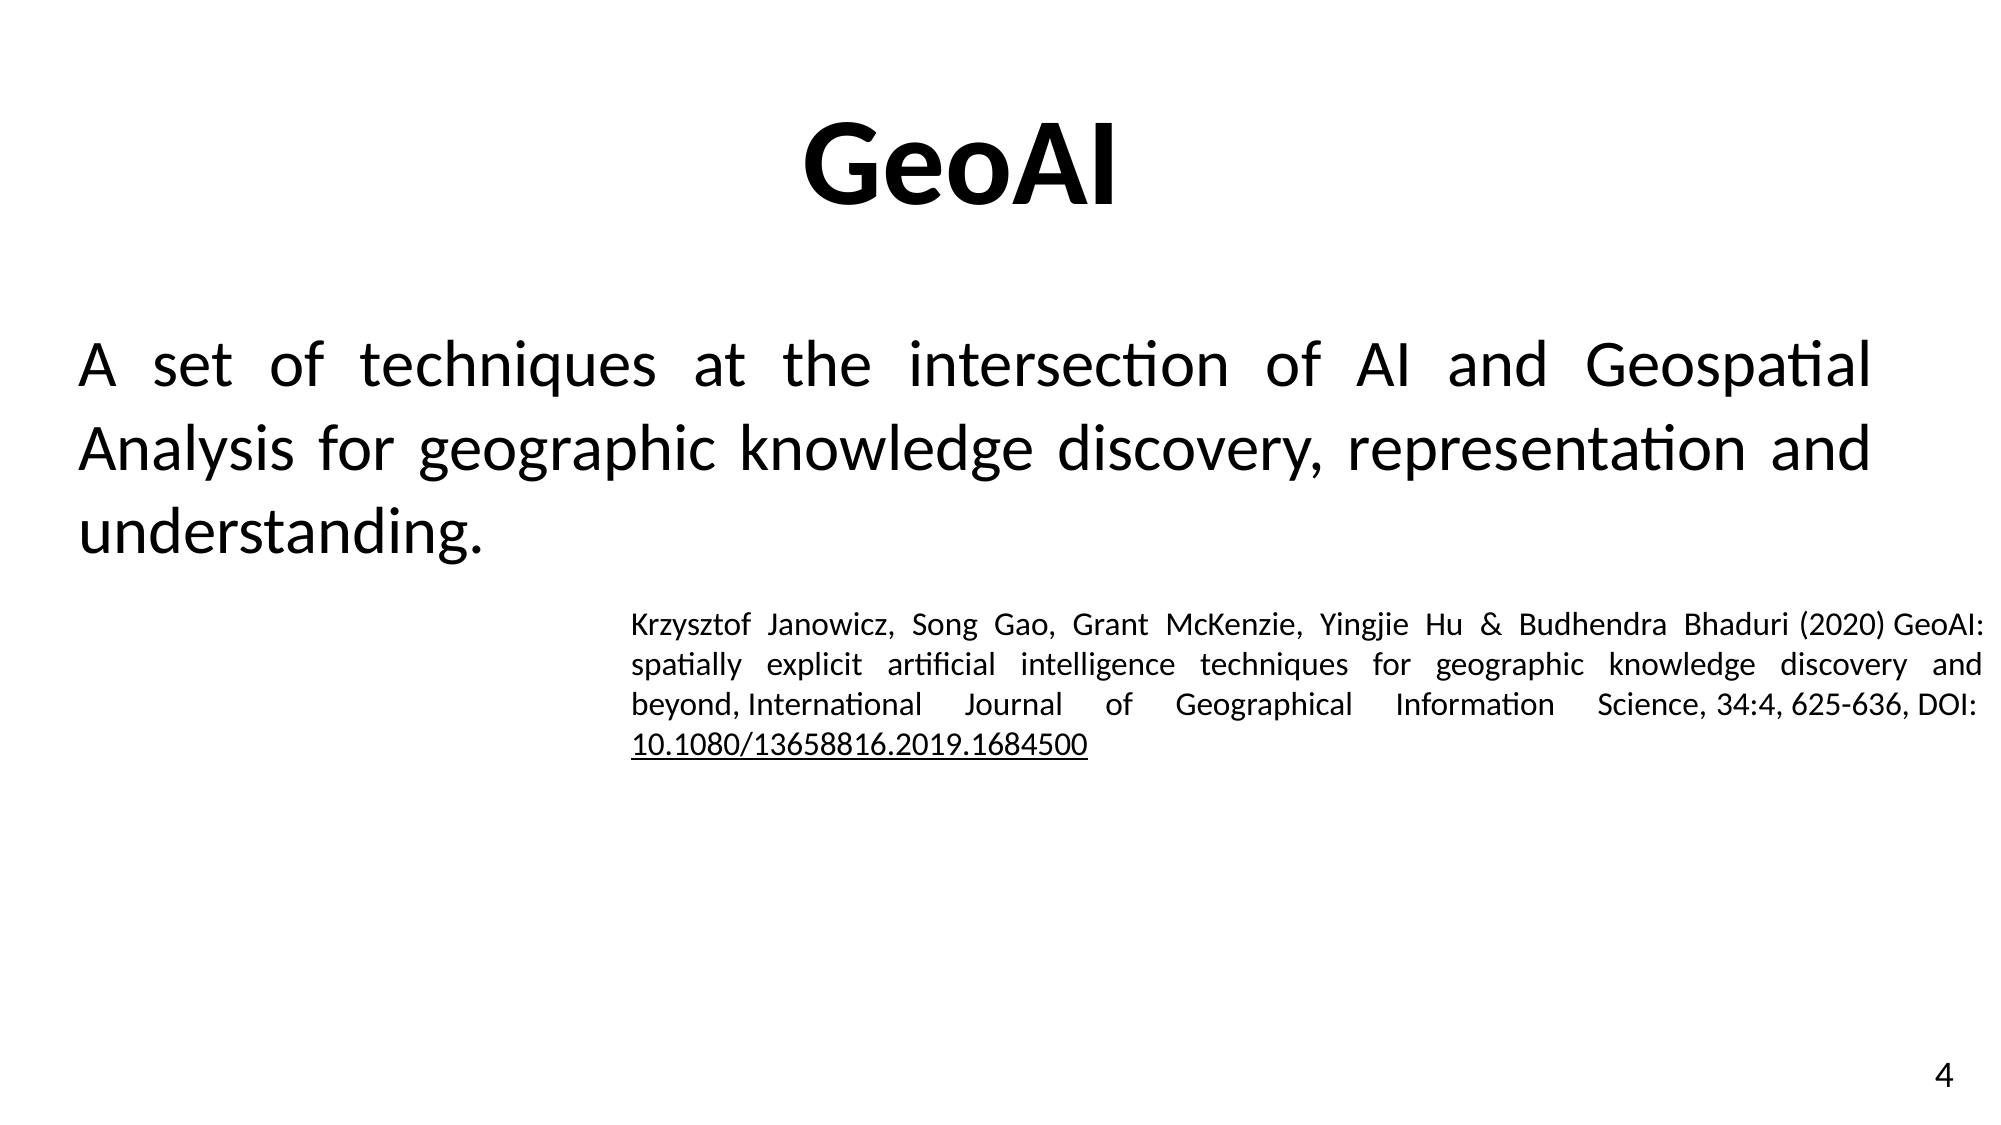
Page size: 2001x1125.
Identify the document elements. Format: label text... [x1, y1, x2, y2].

slide_number 4 [1920, 1042, 1971, 1104]
text_box Krzysztof Janowicz, Song Gao, Grant McKenzie, Yingjie Hu & Budhendra Bhaduri (2020) GeoAI: spatially explicit artificial intelligence techniques for geographic knowledge discovery and beyond, International Journal of Geographical Information Science, 34:4, 625-636, DOI: 10.1080/13658816.2019.1684500 [616, 584, 2000, 780]
text_box A set of techniques at the intersection of AI and Geospatial Analysis for geographic knowledge discovery, representation and understanding. [63, 298, 1889, 585]
text_box GeoAI [460, 71, 1492, 237]
